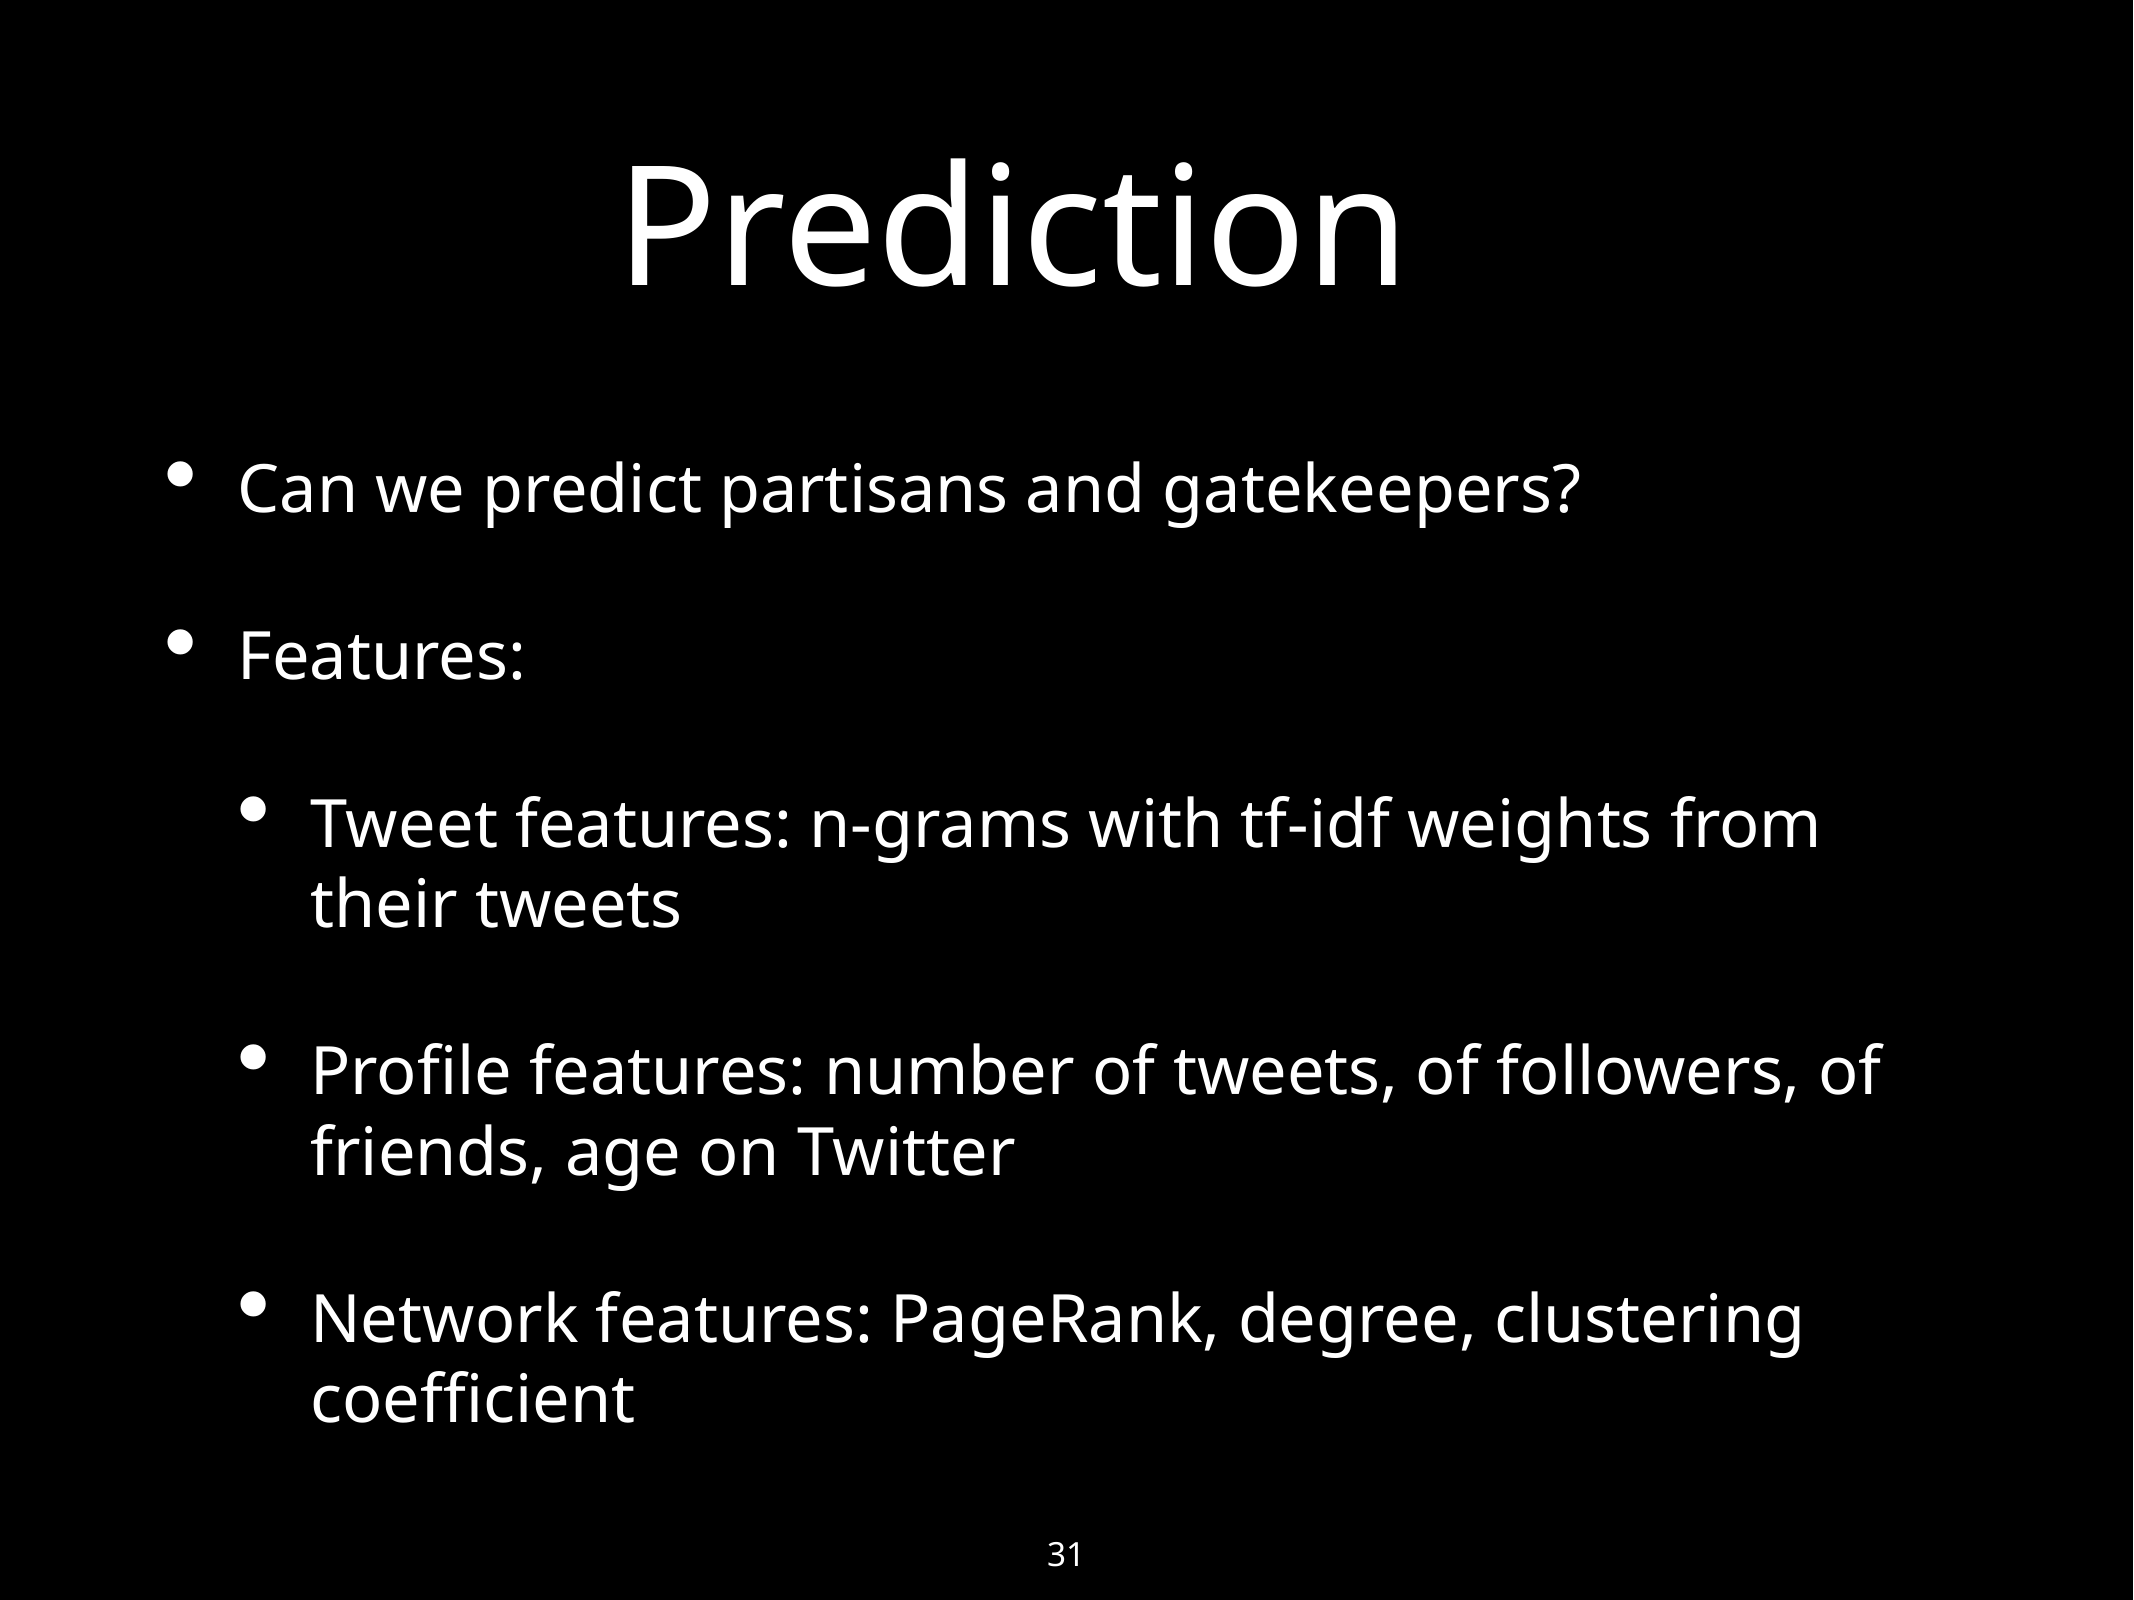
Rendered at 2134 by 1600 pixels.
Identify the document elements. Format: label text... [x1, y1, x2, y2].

slide_number 31 [1037, 1524, 1095, 1579]
title Prediction [155, 41, 1978, 397]
list Can we predict partisans and gatekeepers? Features: Tweet features: n-grams with tf-idf weights from their tweets Profile features: number of tweets, of followers, of friends, age on Twitter Network features: PageRank, degree, clustering coefficient [155, 424, 1978, 1457]
